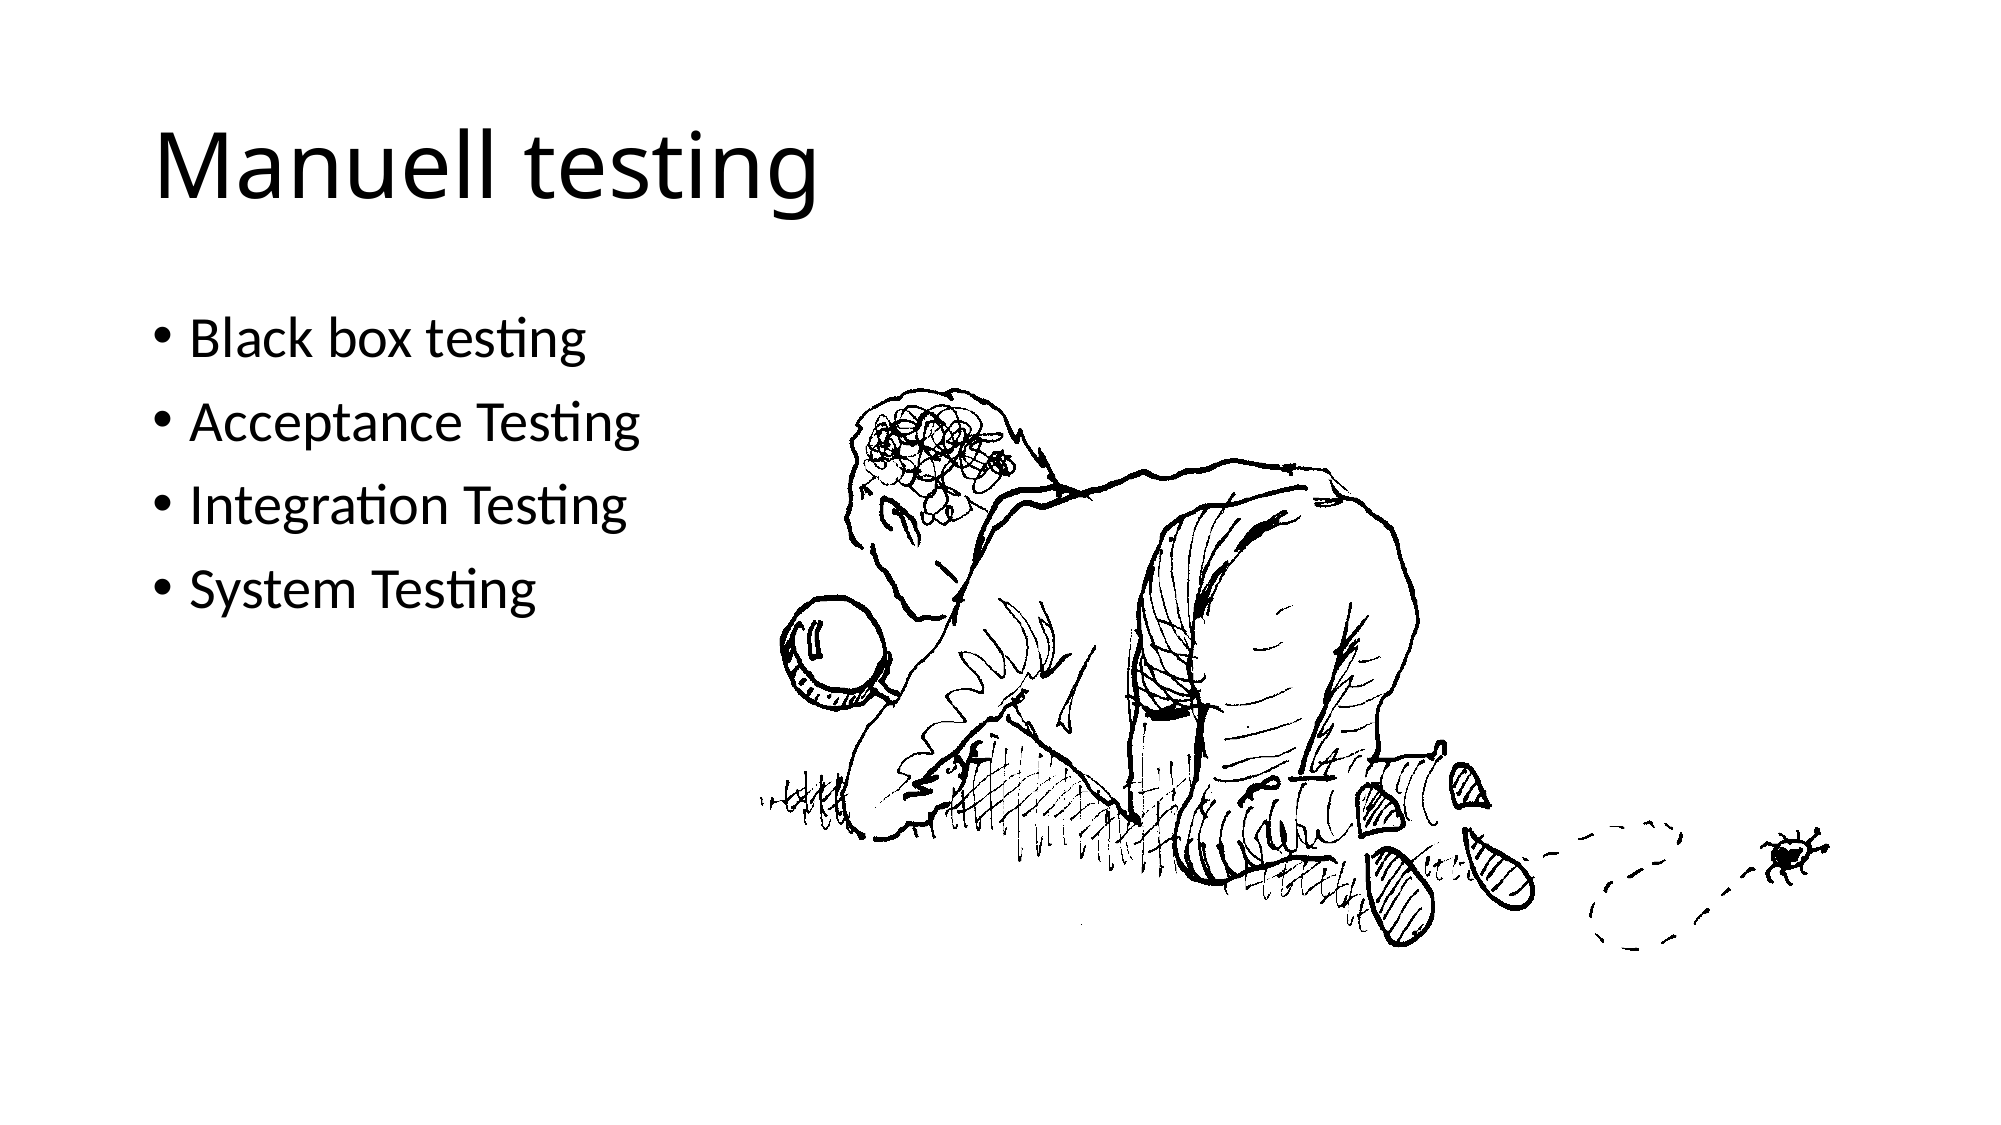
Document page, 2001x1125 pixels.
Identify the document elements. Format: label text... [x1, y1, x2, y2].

list Black box testing Acceptance Testing Integration Testing System Testing [137, 299, 659, 1014]
picture [659, 168, 1935, 1104]
title Manuell testing [137, 59, 1863, 278]
